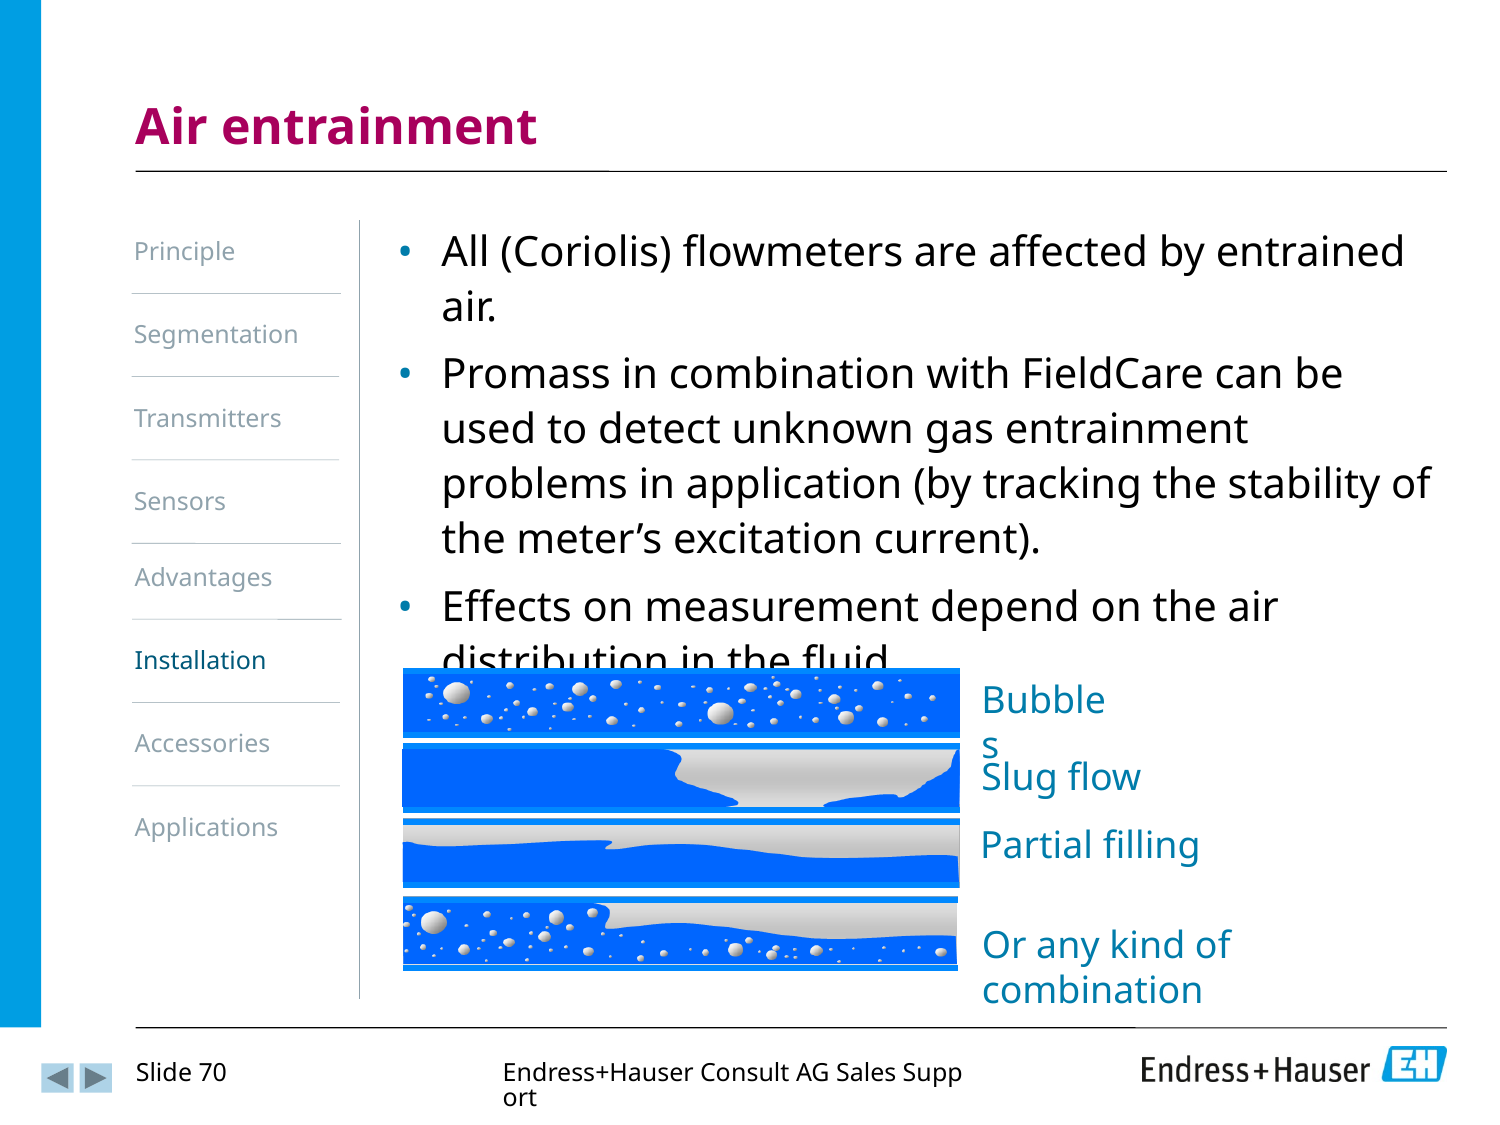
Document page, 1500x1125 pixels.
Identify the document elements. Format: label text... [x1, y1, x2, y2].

text_box Transmitters [133, 386, 343, 449]
text_box Sensors [133, 469, 343, 532]
list All (Coriolis) flowmeters are affected by entrained air. Promass in combination with FieldCare can be used to detect unknown gas entrainment problems in application (by tracking the stability of the meter’s excitation current). Effects on measurement depend on the air distribution in the fluid. [396, 219, 1445, 1000]
text_box Or any kind of combination [967, 913, 1447, 1019]
text_box Applications [134, 795, 343, 858]
picture [1392, 1050, 1437, 1078]
picture [396, 668, 960, 975]
title Air entrainment [135, 101, 1448, 162]
text_box Accessories [134, 712, 343, 775]
slide_number Slide 70 [135, 1058, 230, 1089]
text_box Advantages [134, 545, 343, 608]
text_box Slug flow [966, 745, 1198, 806]
text_box Bubbles [966, 668, 1134, 745]
text_box Principle [133, 219, 343, 282]
text_box Installation [134, 628, 343, 692]
text_box Segmentation [133, 302, 343, 366]
picture [1438, 1055, 1447, 1082]
text_box Partial filling [965, 813, 1313, 874]
footer Endress+Hauser Consult AG Sales Support [502, 1058, 968, 1089]
picture [1142, 1046, 1391, 1082]
